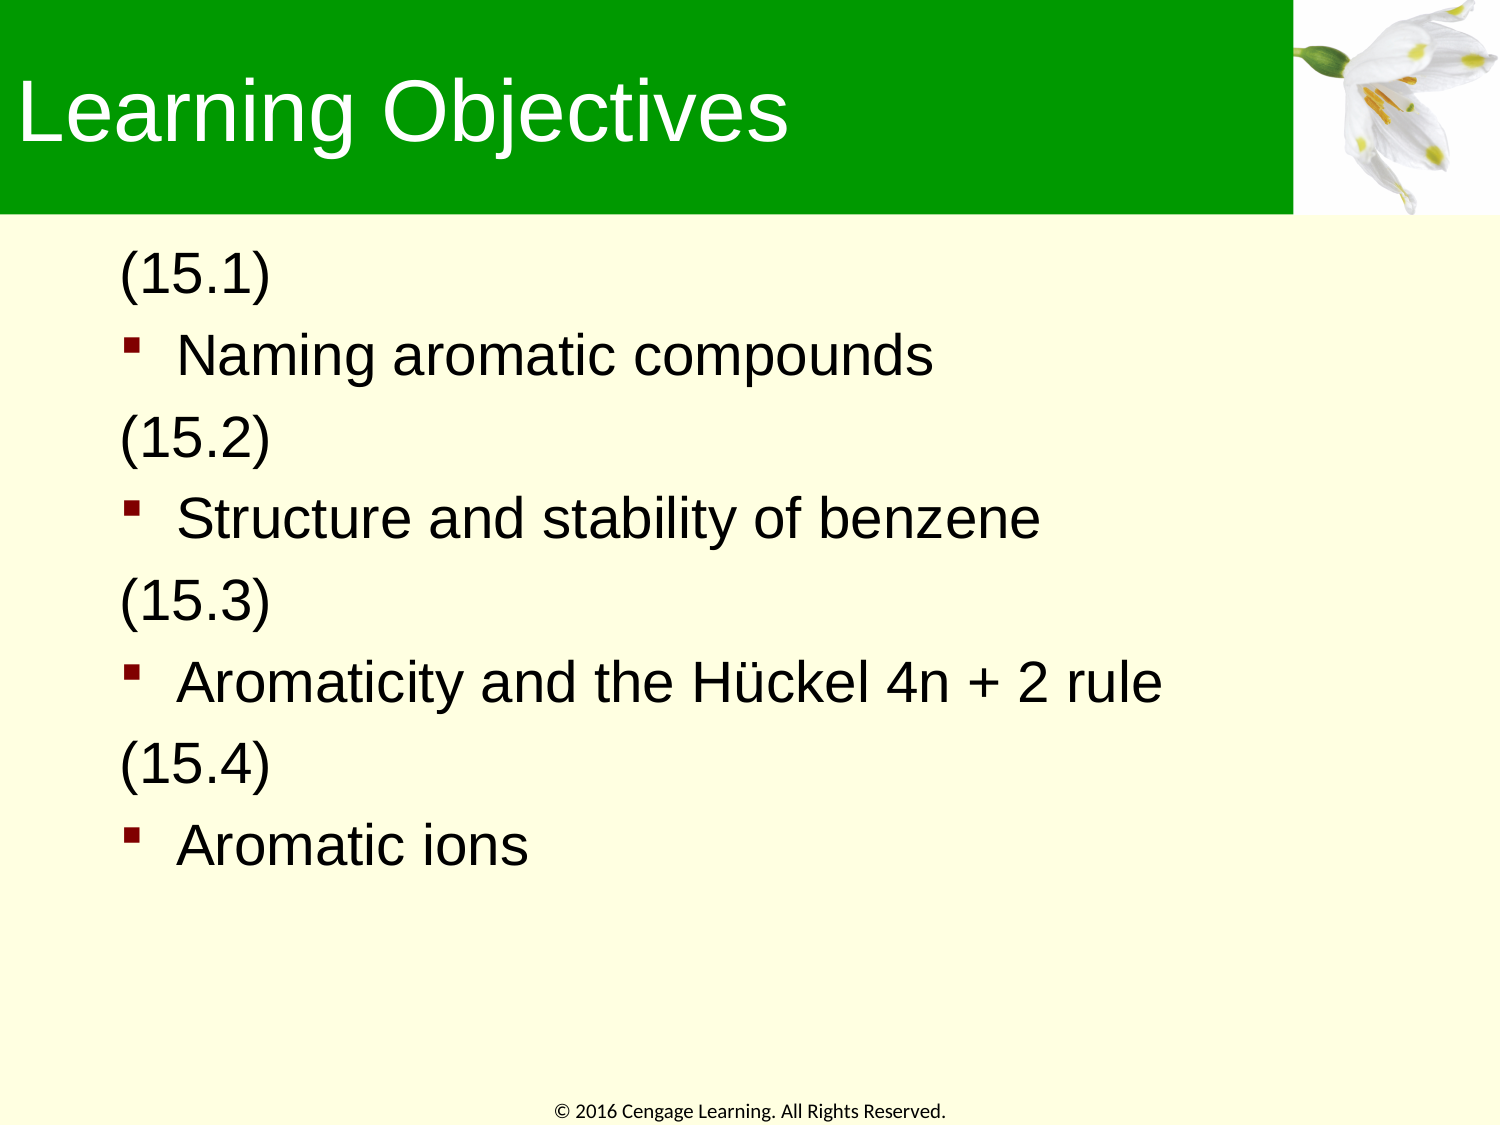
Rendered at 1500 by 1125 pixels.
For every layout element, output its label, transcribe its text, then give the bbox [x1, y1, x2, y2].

title Learning Objectives [0, 0, 1288, 213]
picture [1293, 0, 1500, 215]
list (15.1) Naming aromatic compounds (15.2) Structure and stability of benzene (15.3) Aromaticity and the Hückel 4n + 2 rule (15.4) Aromatic ions [103, 227, 1450, 1065]
